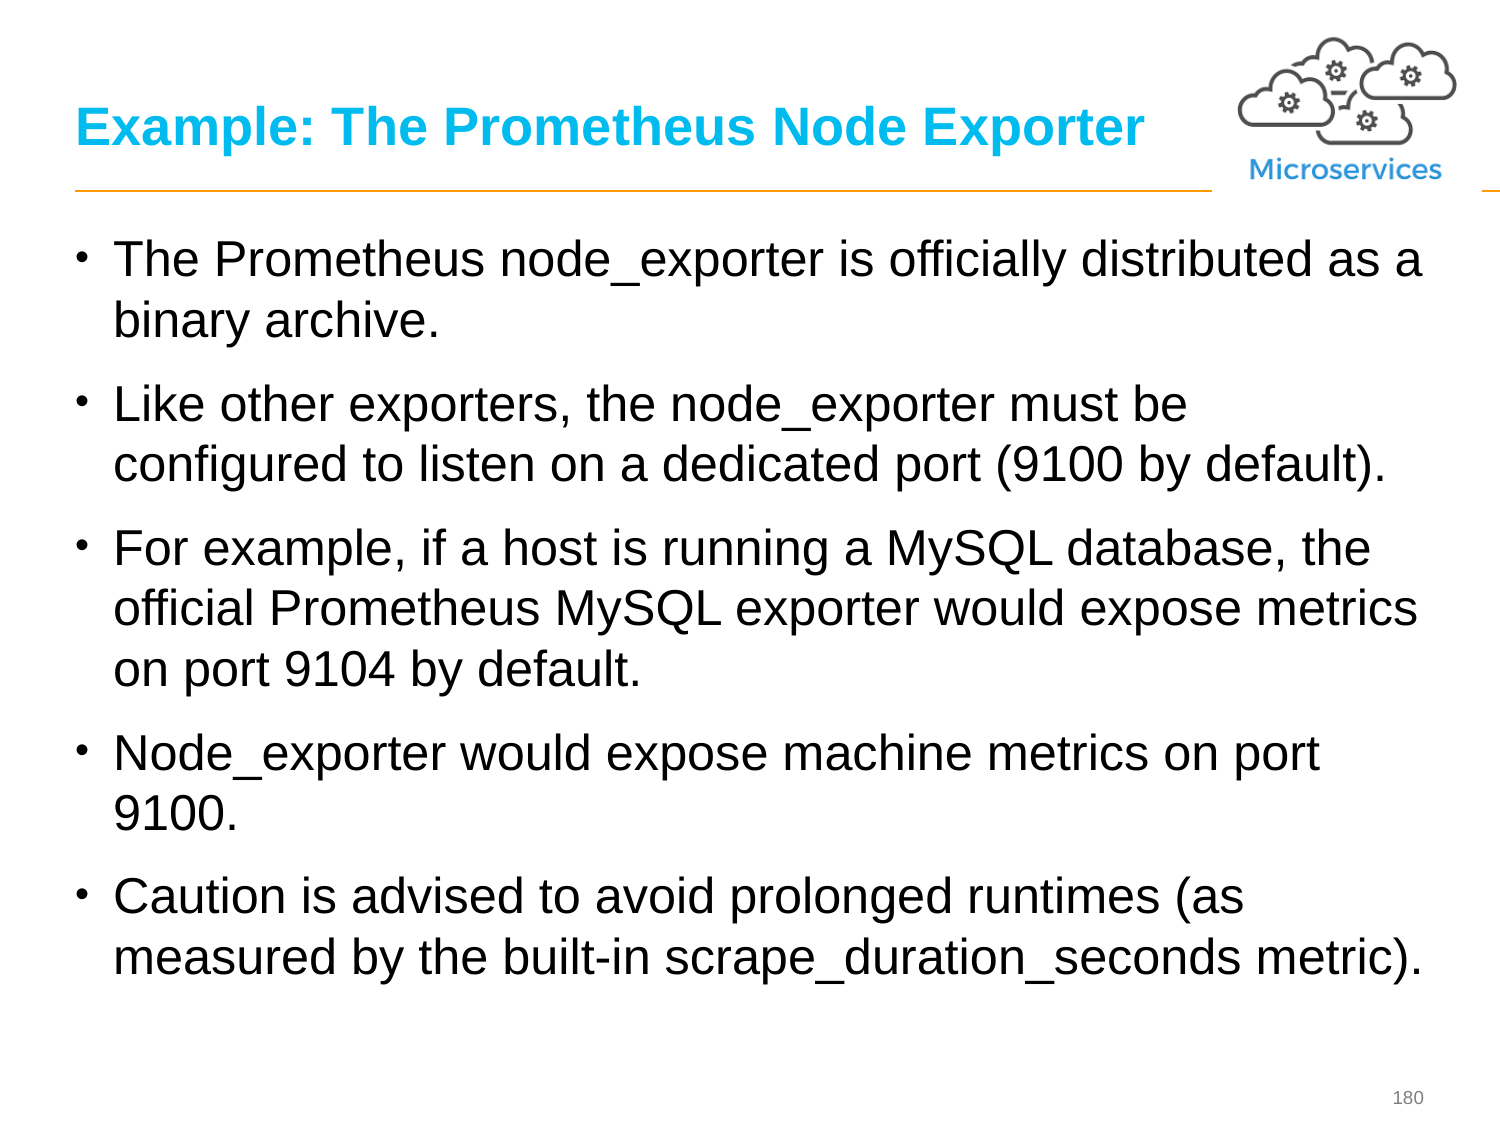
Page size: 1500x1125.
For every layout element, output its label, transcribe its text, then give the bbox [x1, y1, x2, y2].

title Example: The Prometheus Node Exporter [75, 27, 1422, 157]
list The Prometheus node_exporter is officially distributed as a binary archive. Like other exporters, the node_exporter must be configured to listen on a dedicated port (9100 by default). For example, if a host is running a MySQL database, the official Prometheus MySQL exporter would expose metrics on port 9104 by default. Node_exporter would expose machine metrics on port 9100. Caution is advised to avoid prolonged runtimes (as measured by the built-in scrape_duration_seconds metric). [75, 226, 1425, 1018]
picture [1212, 1, 1482, 203]
